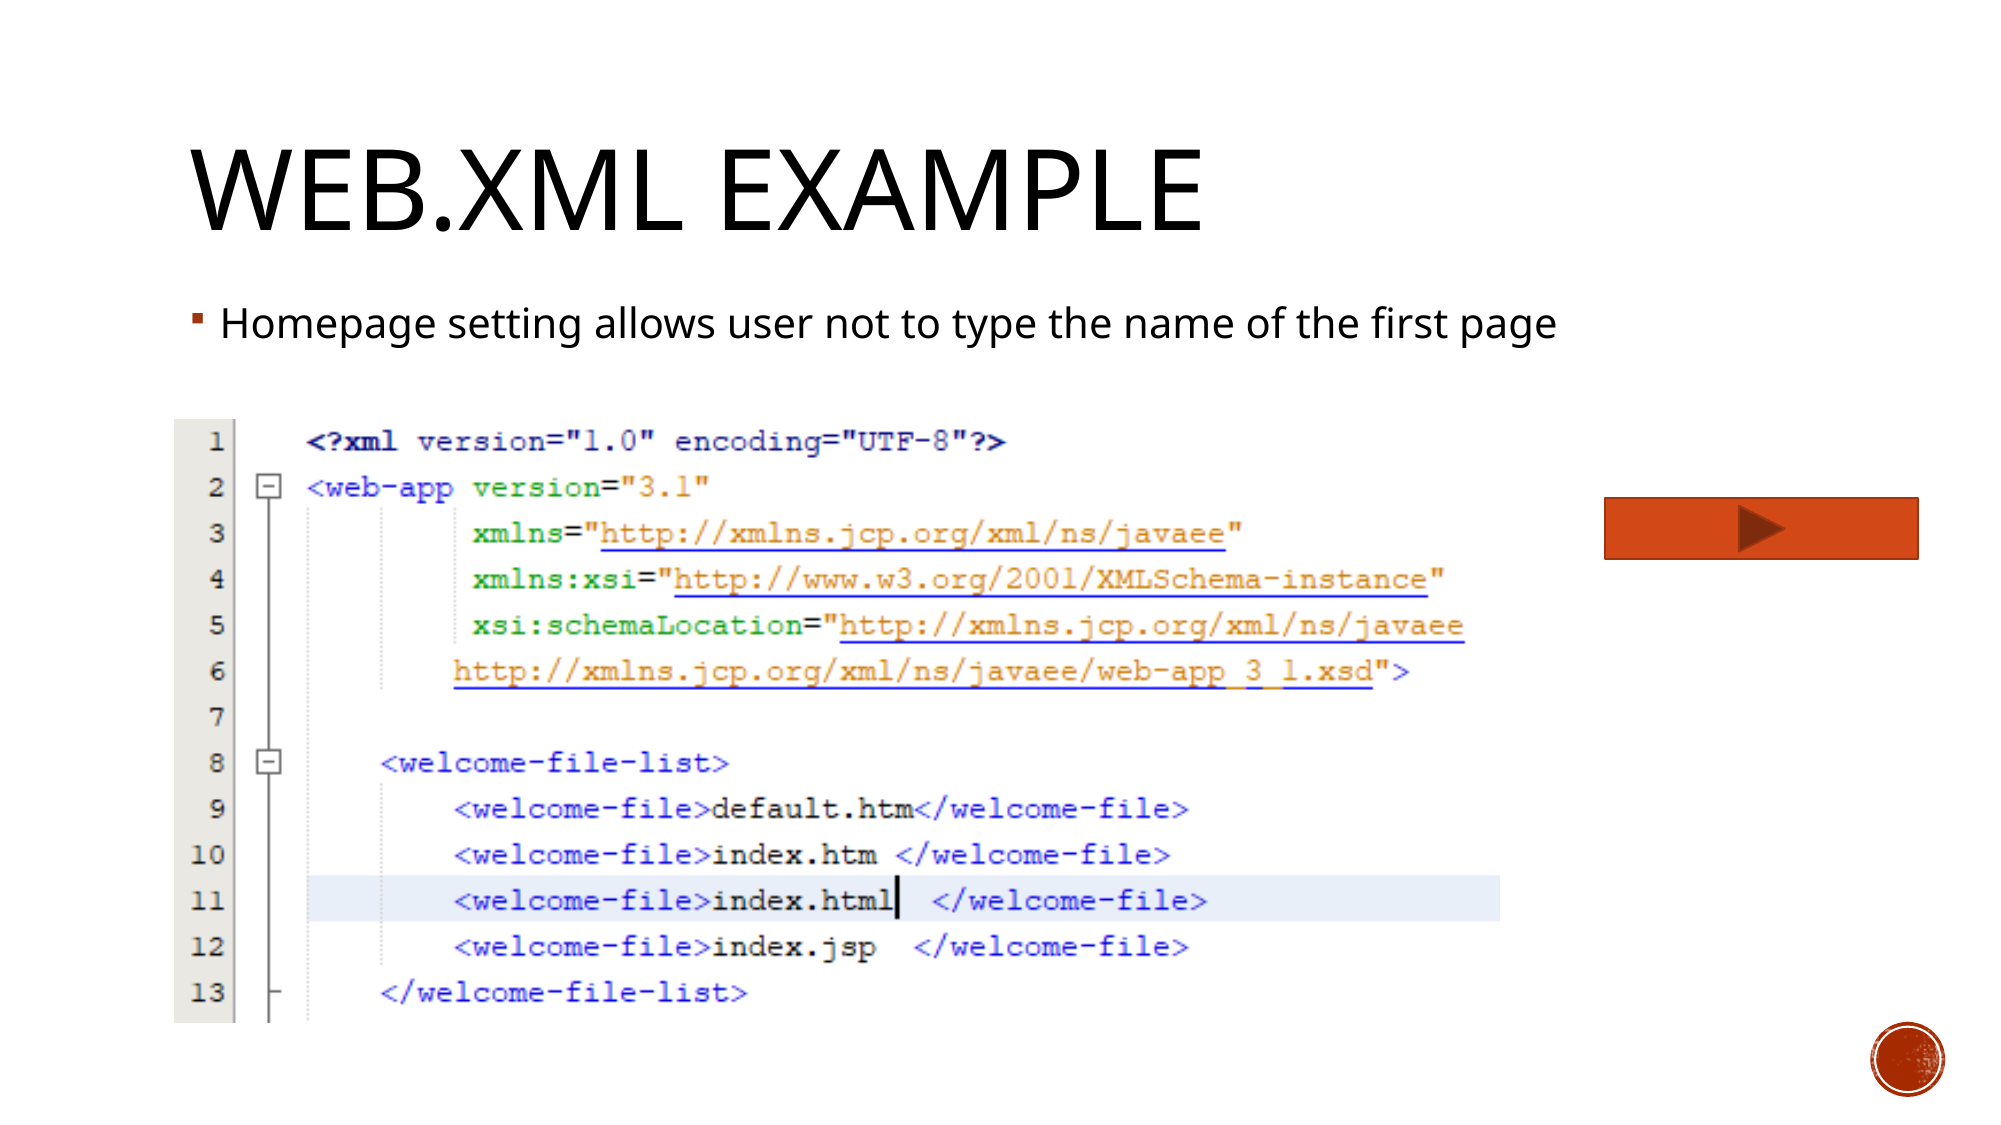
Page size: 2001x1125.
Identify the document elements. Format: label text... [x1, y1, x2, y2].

picture [175, 422, 1498, 1023]
text_box [1604, 497, 1919, 560]
list Homepage setting allows user not to type the name of the first page [174, 295, 1825, 1046]
title Web.xml example [174, 61, 1825, 295]
